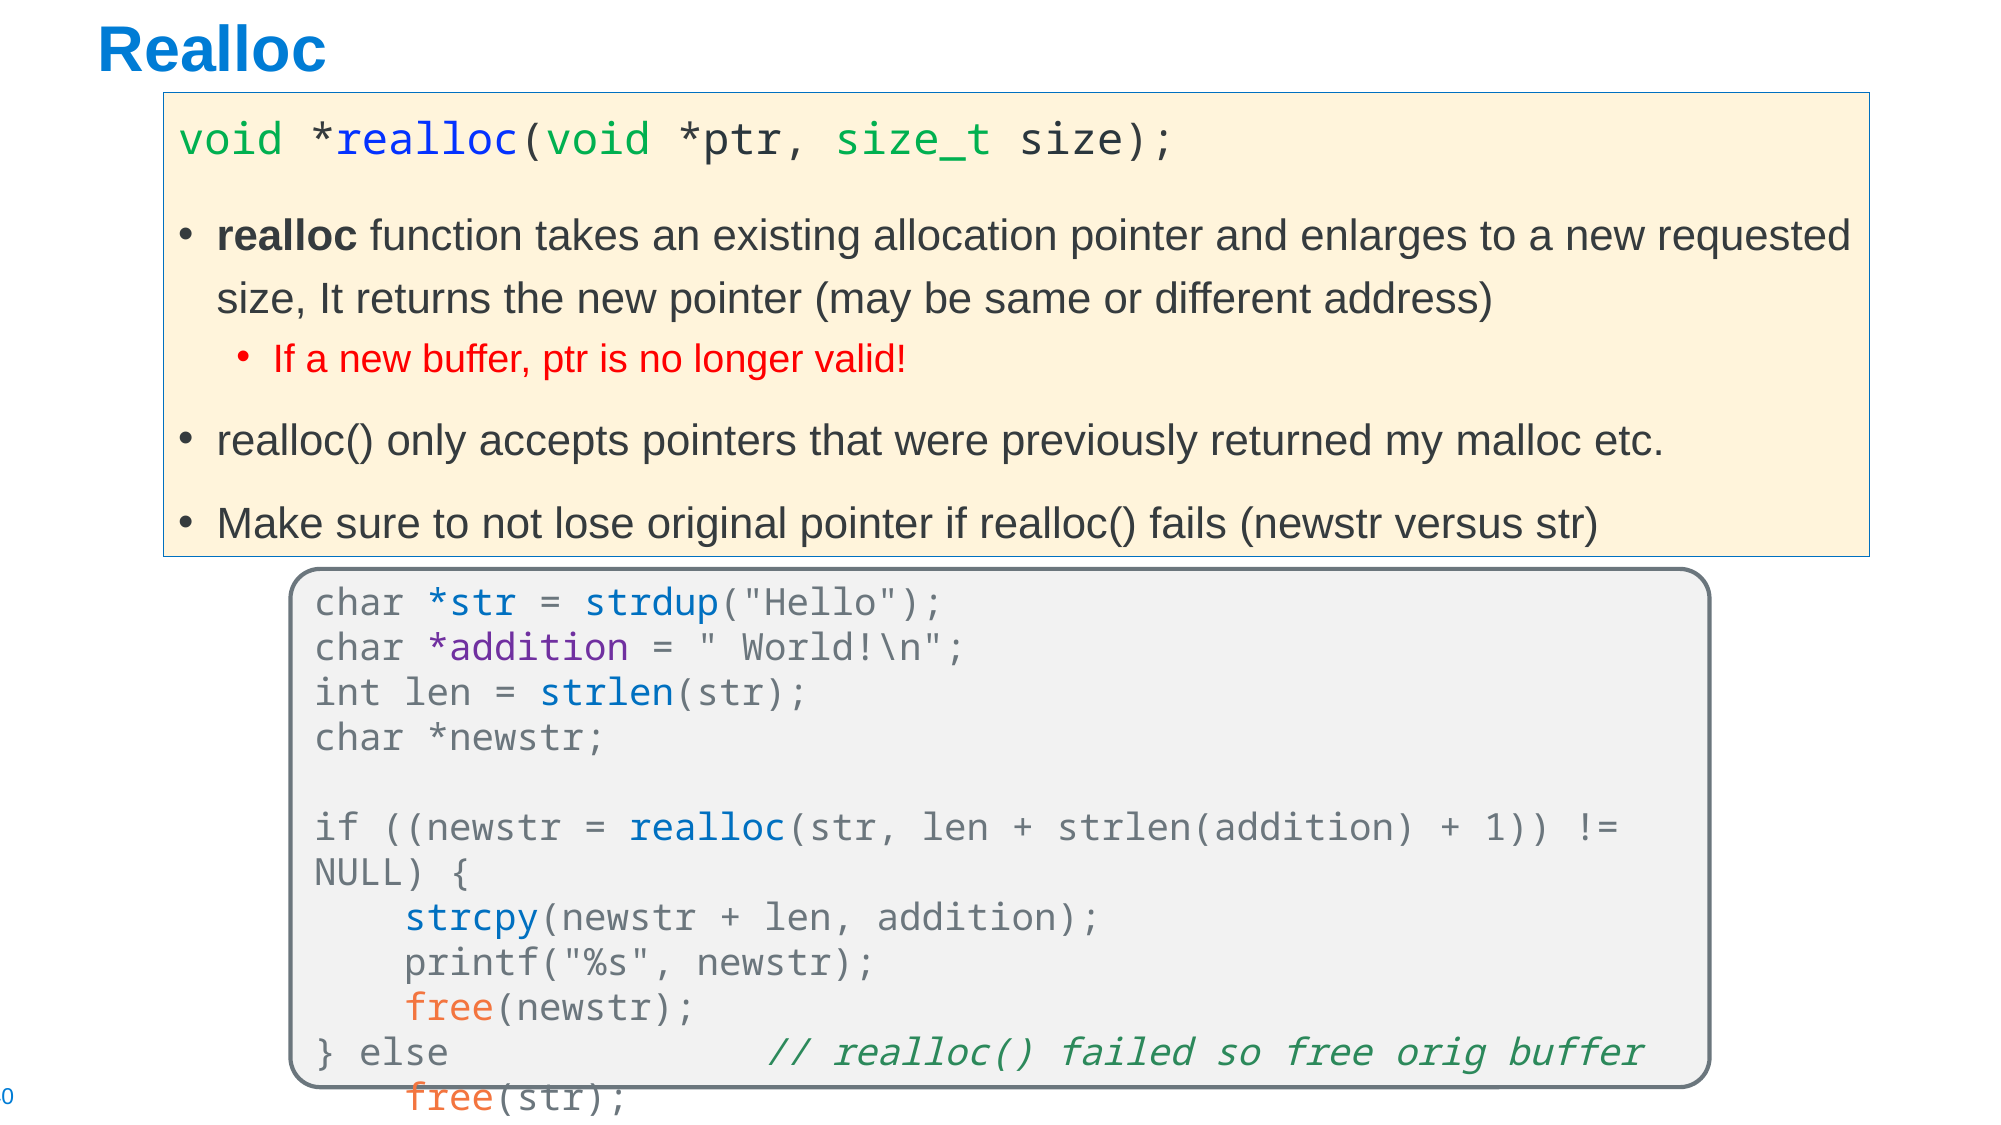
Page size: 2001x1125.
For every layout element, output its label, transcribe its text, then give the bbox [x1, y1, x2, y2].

title Realloc [82, 19, 1808, 93]
text_box char *str = strdup("Hello"); char *addition = " World!\n"; int len = strlen(str); char *newstr; if ((newstr = realloc(str, len + strlen(addition) + 1)) != NULL) { strcpy(newstr + len, addition); printf("%s", newstr); free(newstr); } else // realloc() failed so free orig buffer free(str); [290, 568, 1710, 1088]
list void *realloc(void *ptr, size_t size); realloc function takes an existing allocation pointer and enlarges to a new requested size, It returns the new pointer (may be same or different address) If a new buffer, ptr is no longer valid! realloc() only accepts pointers that were previously returned my malloc etc. Make sure to not lose original pointer if realloc() fails (newstr versus str) [163, 92, 1870, 557]
